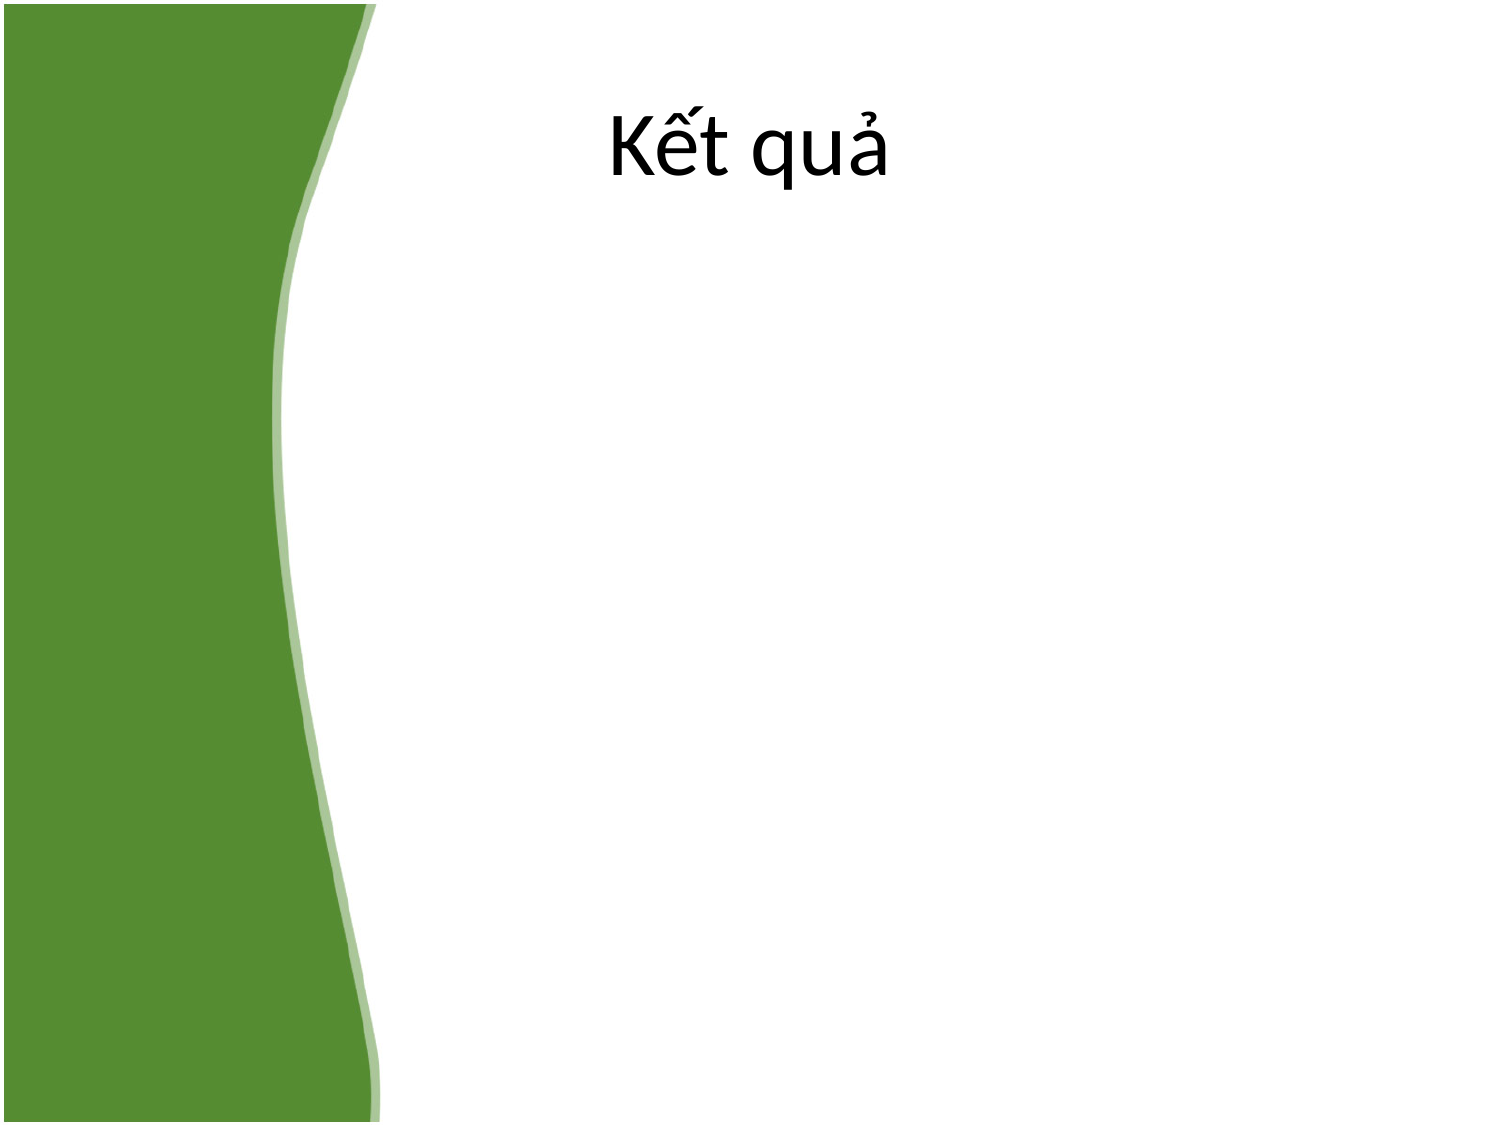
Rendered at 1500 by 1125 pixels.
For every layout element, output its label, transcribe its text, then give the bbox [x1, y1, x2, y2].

title Kết quả [74, 44, 1426, 233]
picture [0, 0, 1500, 1125]
